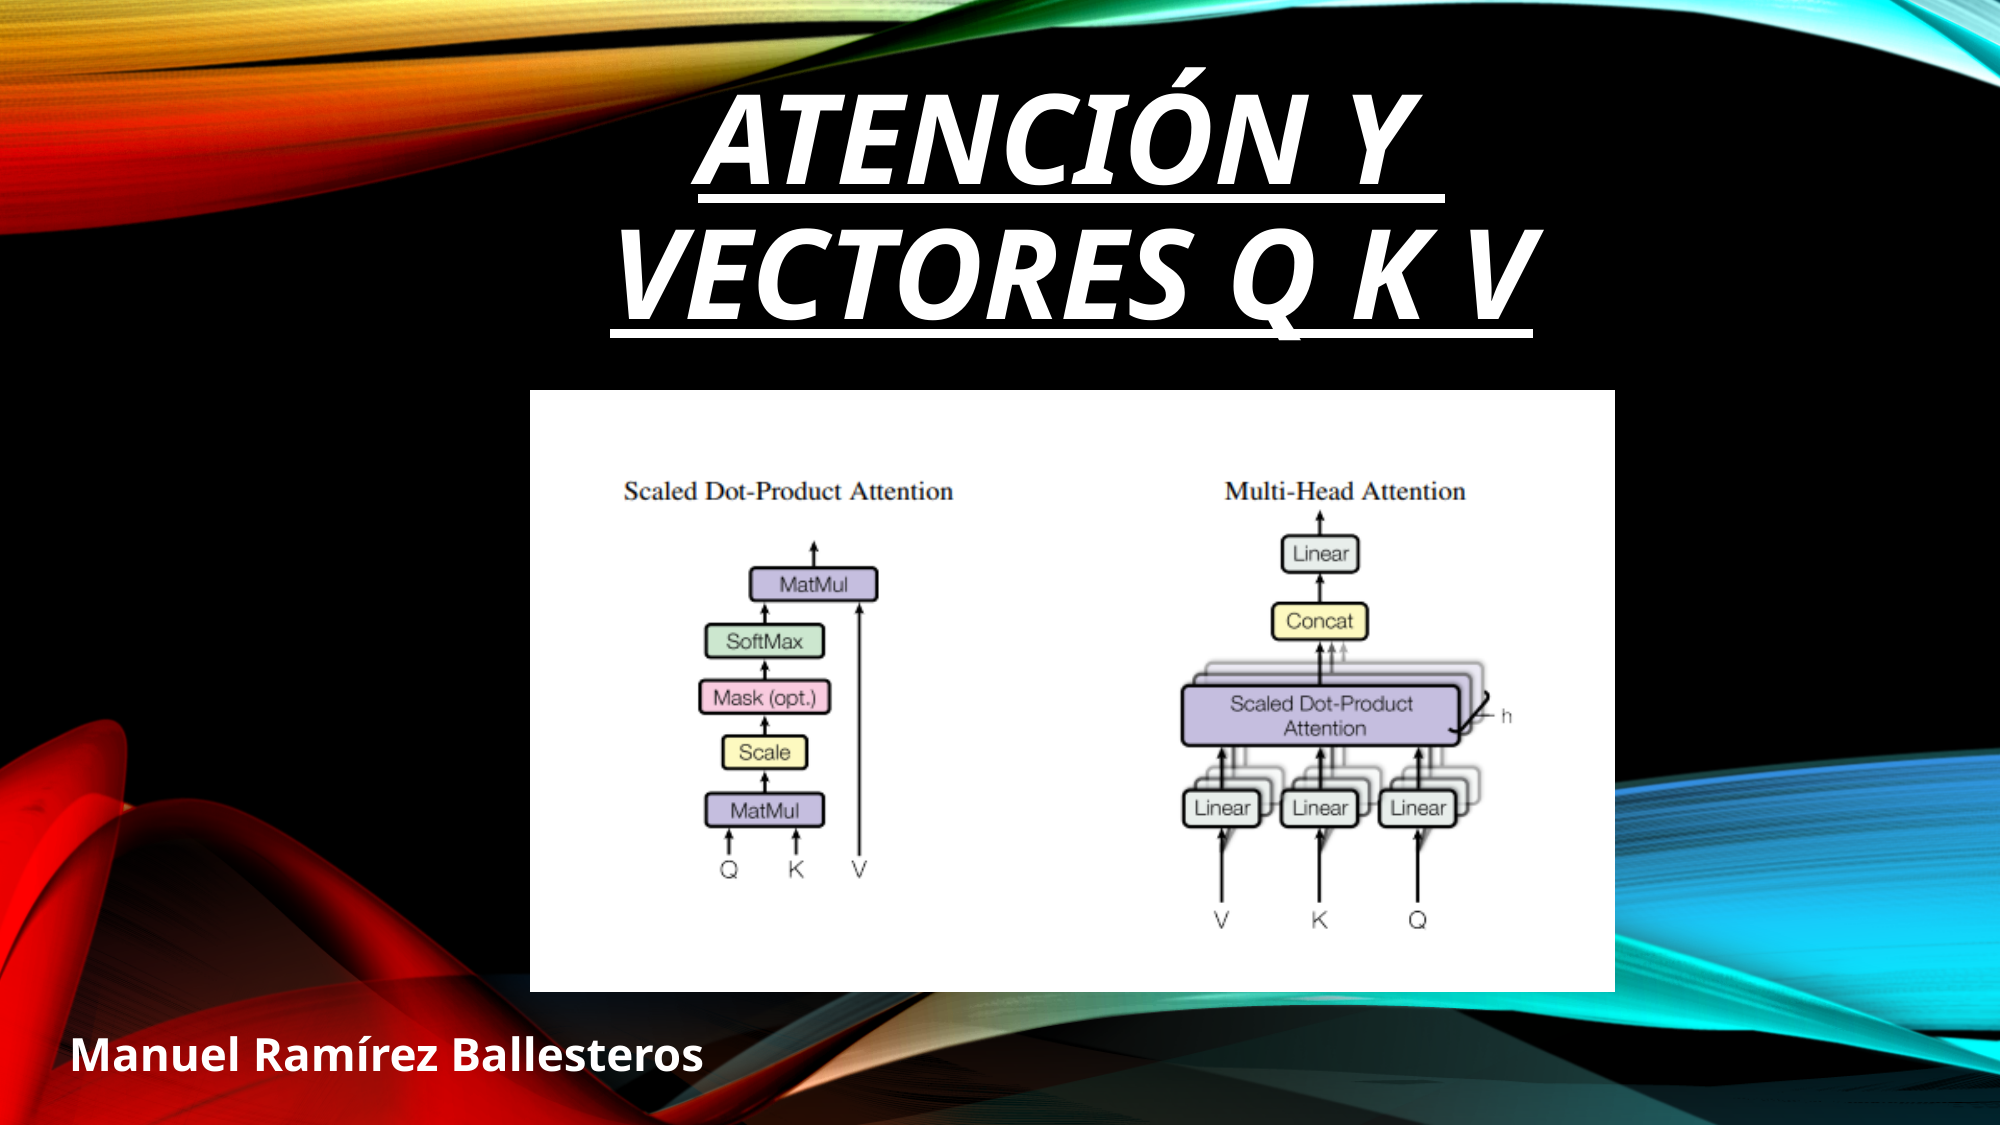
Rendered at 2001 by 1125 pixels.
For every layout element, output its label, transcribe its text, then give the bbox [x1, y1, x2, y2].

picture [0, 390, 2000, 1125]
title ATENCIÓN Y VECTORES Q K v [296, 55, 1847, 355]
picture [0, 0, 2000, 237]
subtitle Manuel Ramírez Ballesteros [54, 1024, 786, 1125]
